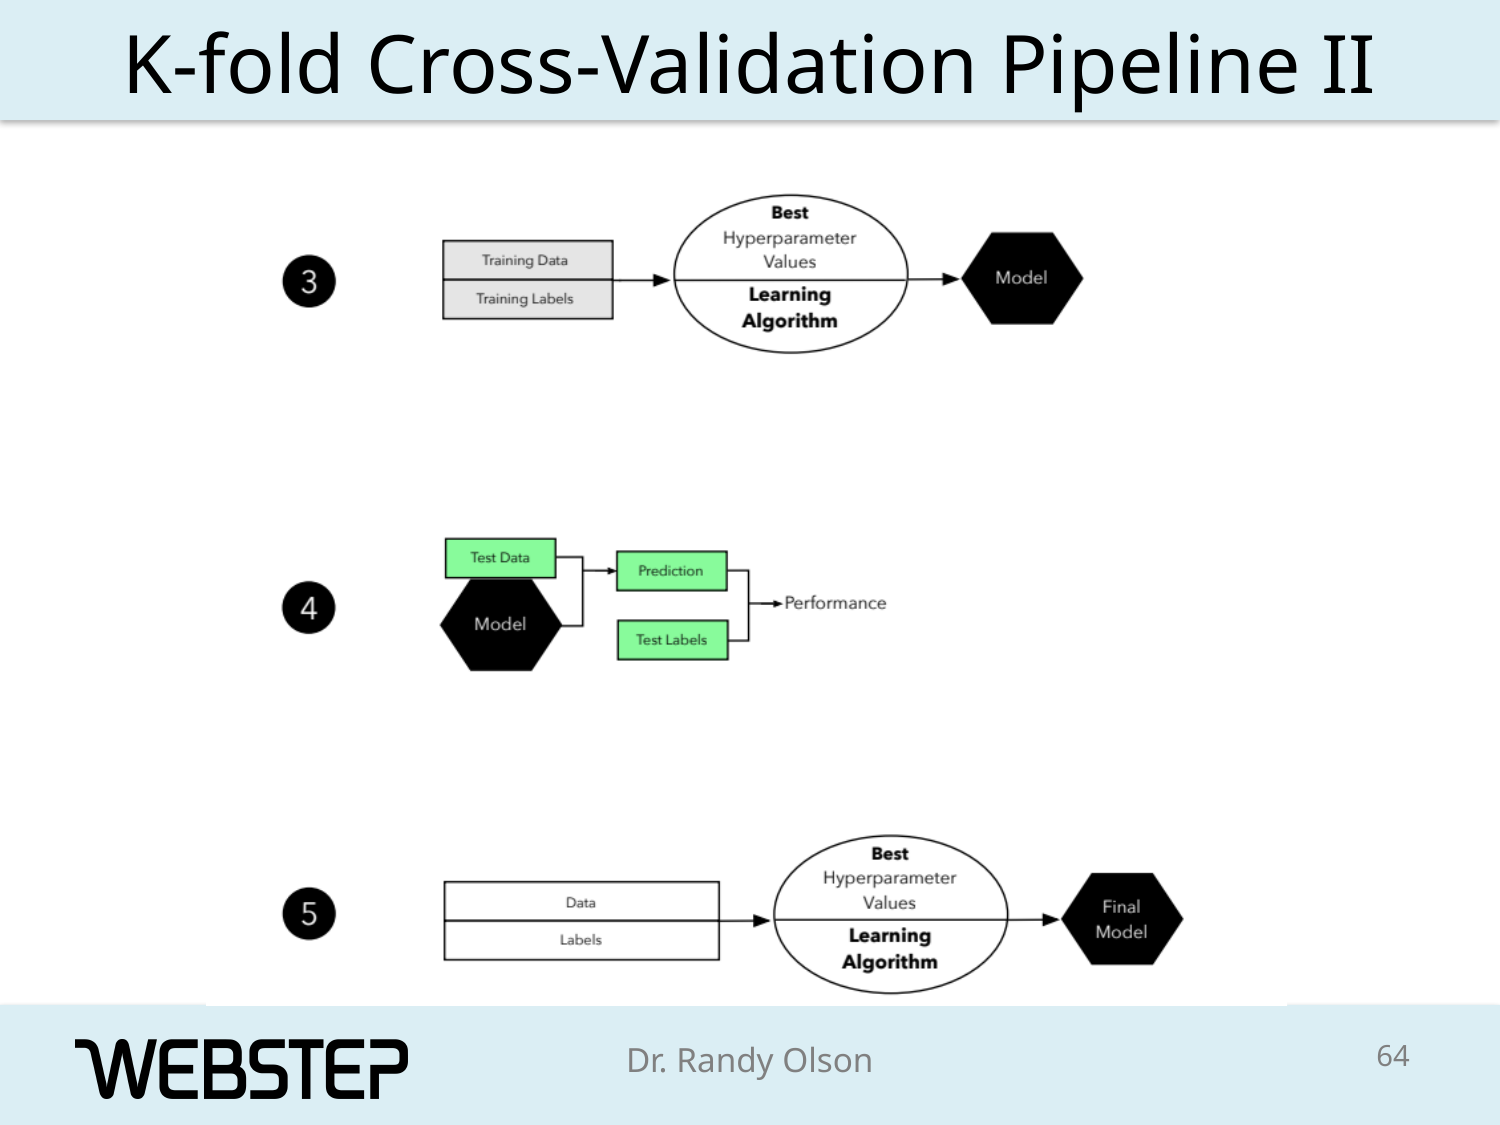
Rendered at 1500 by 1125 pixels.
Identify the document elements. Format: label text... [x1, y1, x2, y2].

picture [205, 184, 1288, 1006]
title K-fold Cross-Validation Pipeline II [75, 0, 1425, 155]
slide_number 64 [1310, 1026, 1425, 1088]
picture [75, 1039, 408, 1099]
